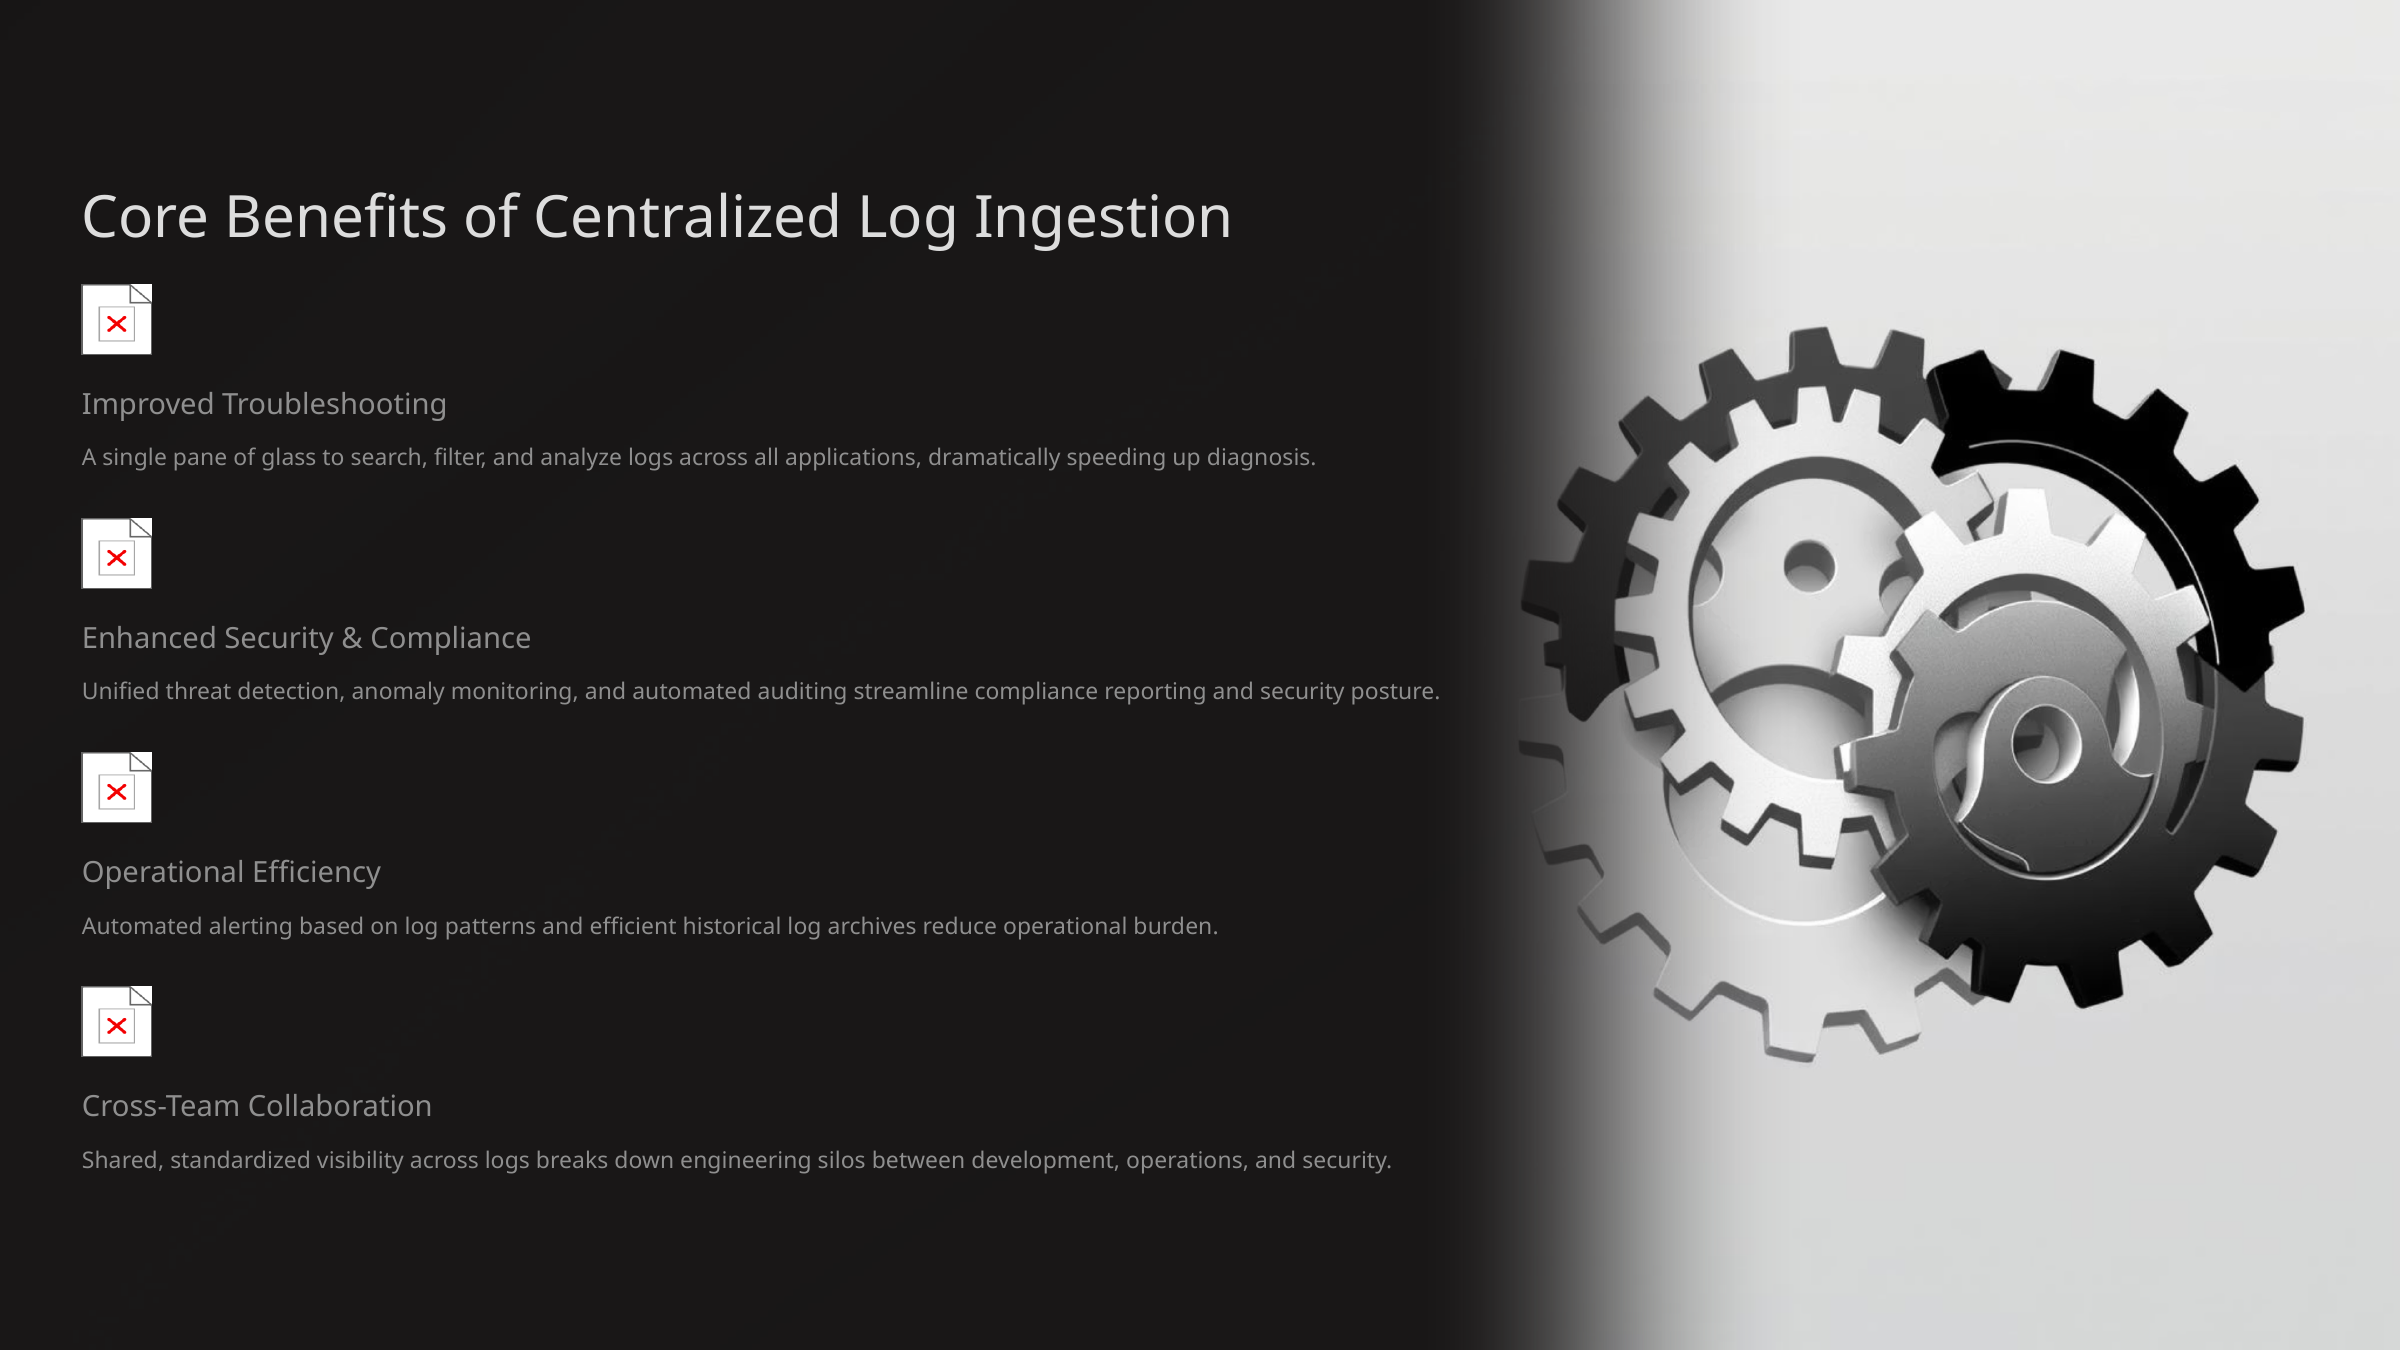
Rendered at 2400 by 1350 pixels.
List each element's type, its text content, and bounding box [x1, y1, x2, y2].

picture [81, 284, 152, 355]
picture [1409, 0, 2400, 1350]
text_box Shared, standardized visibility across logs breaks down engineering silos between development, operations, and security. [81, 1136, 1409, 1174]
text_box Improved Troubleshooting [81, 383, 453, 421]
text_box A single pane of glass to search, filter, and analyze logs across all applications, dramatically speeding up diagnosis. [81, 433, 1409, 472]
text_box Enhanced Security & Compliance [81, 617, 557, 655]
picture [81, 518, 152, 589]
text_box Core Benefits of Centralized Log Ingestion [81, 175, 1259, 249]
text_box Automated alerting based on log patterns and efficient historical log archives reduce operational burden. [81, 902, 1409, 940]
text_box Operational Efficiency [81, 851, 395, 889]
picture [81, 752, 152, 823]
text_box Cross-Team Collaboration [81, 1086, 452, 1123]
picture [81, 986, 152, 1057]
text_box Unified threat detection, anomaly monitoring, and automated auditing streamline compliance reporting and security posture. [81, 668, 1409, 706]
